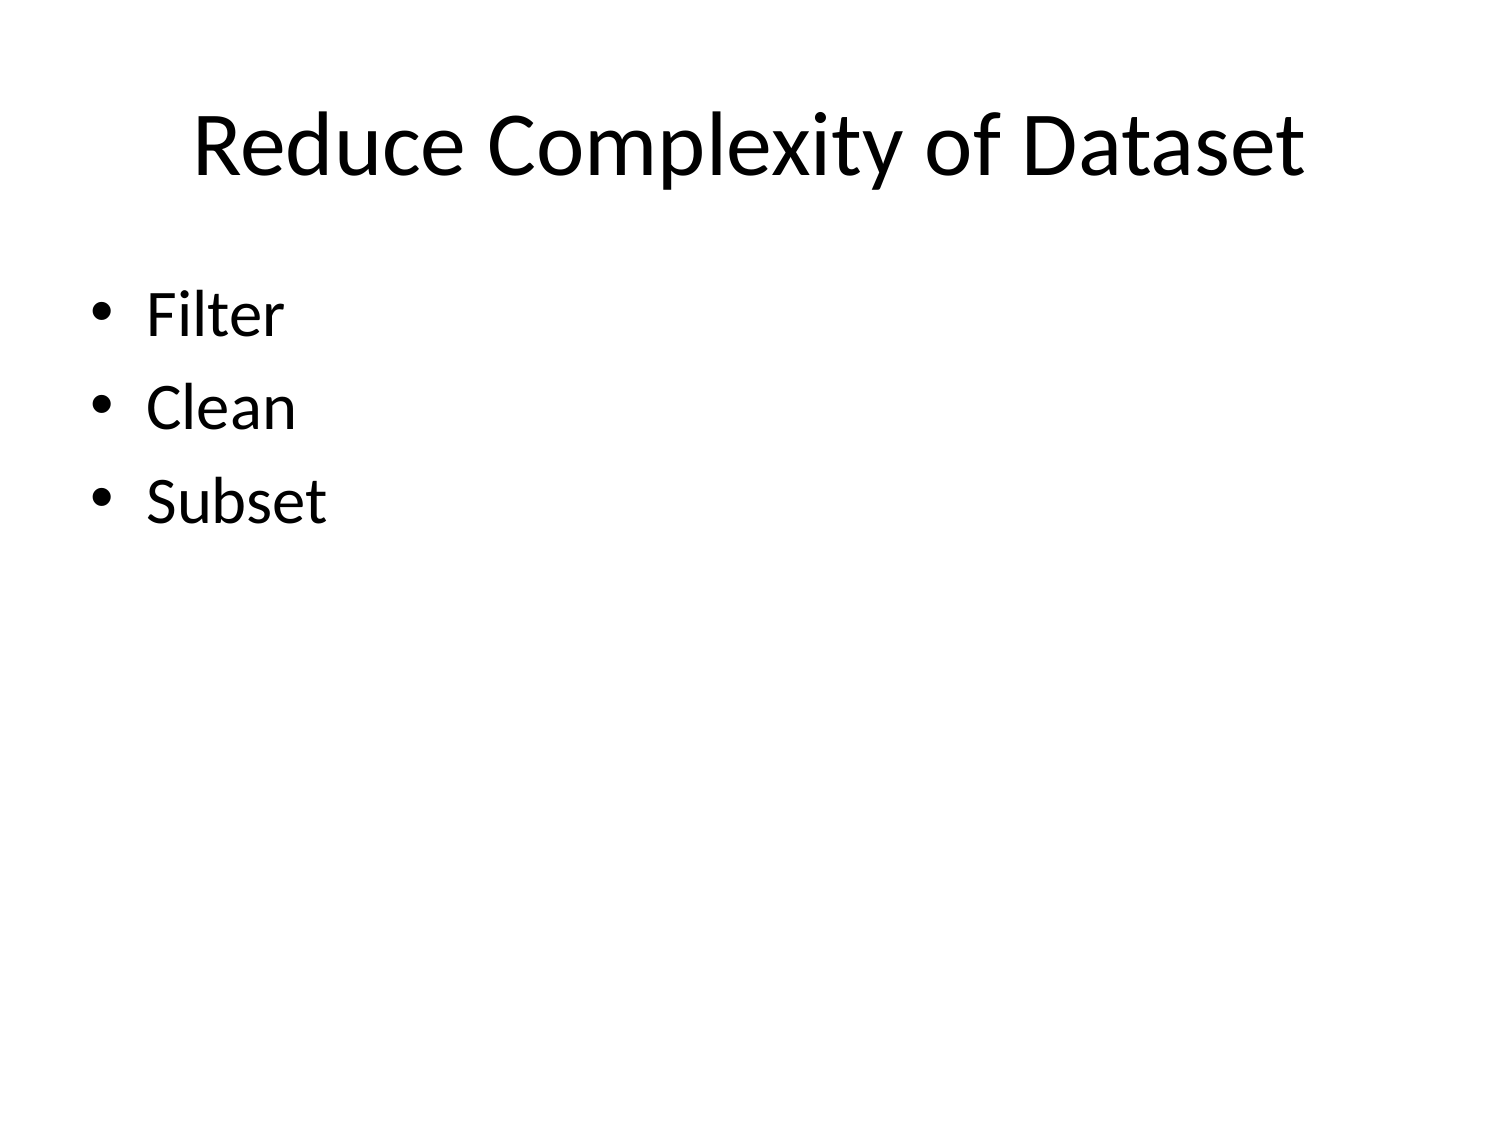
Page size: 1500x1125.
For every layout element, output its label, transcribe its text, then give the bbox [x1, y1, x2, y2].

title Reduce Complexity of Dataset [75, 45, 1425, 233]
list Filter Clean Subset [75, 262, 1425, 1005]
